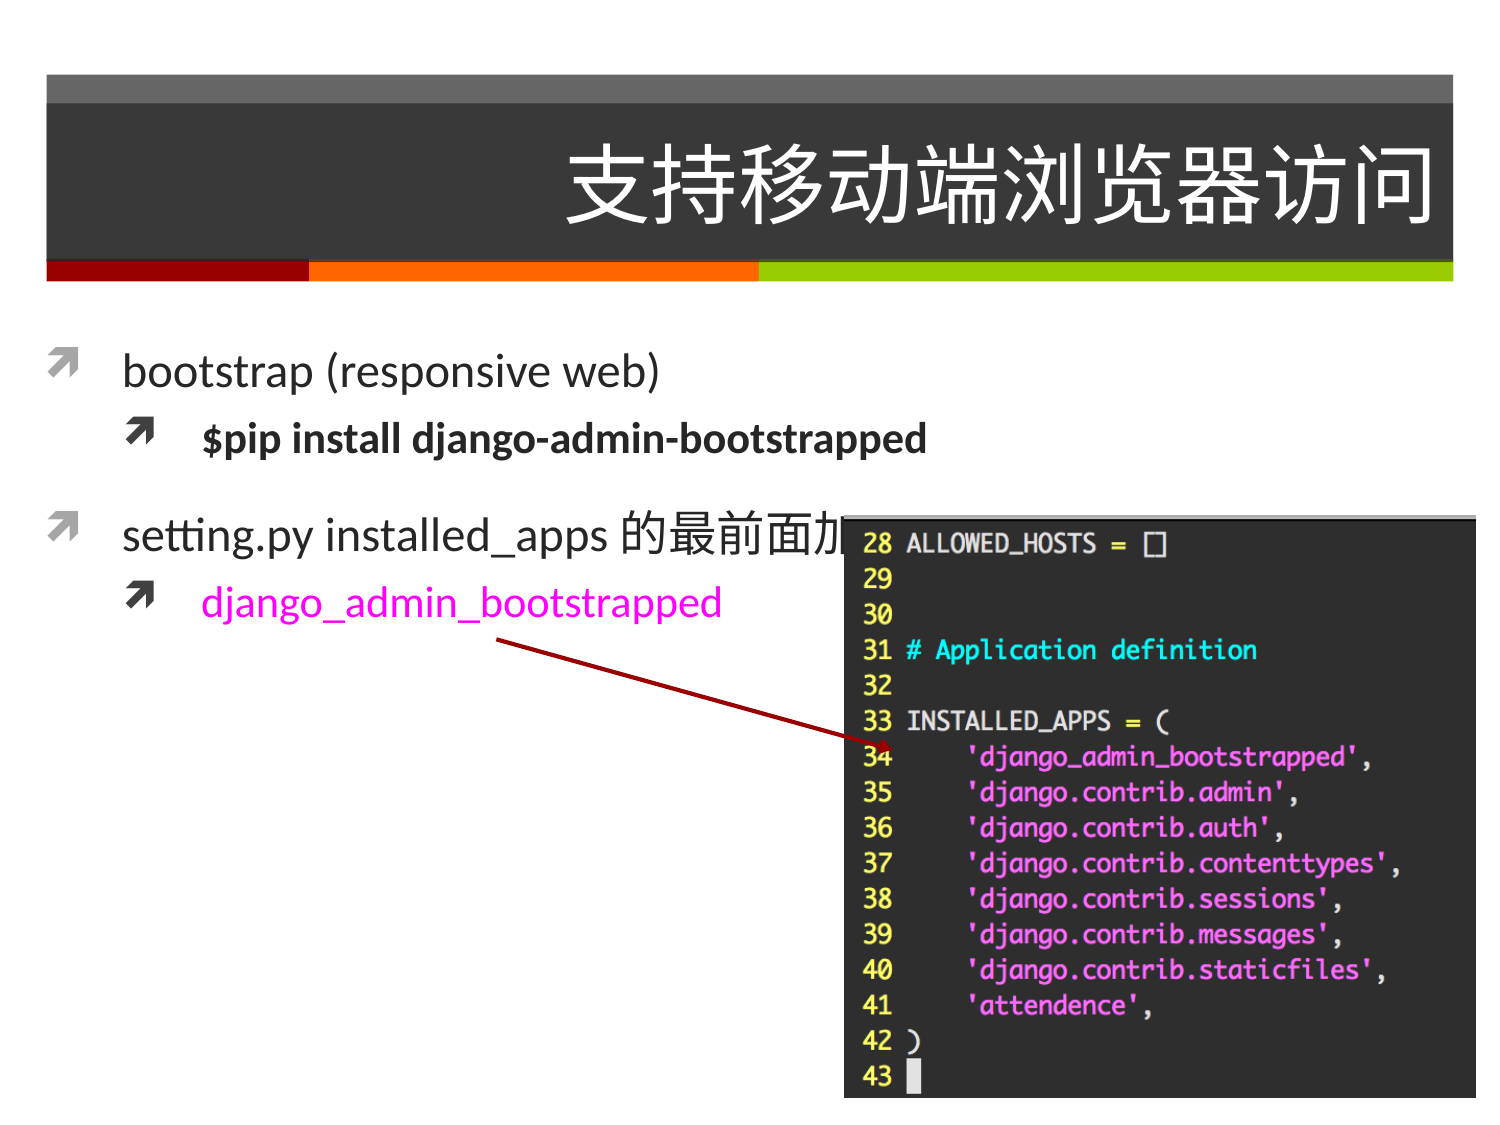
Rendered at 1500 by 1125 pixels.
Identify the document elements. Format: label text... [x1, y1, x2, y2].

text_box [495, 638, 894, 751]
picture [843, 515, 1476, 1098]
title 支持移动端浏览器访问 [46, 103, 1454, 263]
list bootstrap (responsive web) $pip install django-admin-bootstrapped setting.py installed_apps的最前面加: django_admin_bootstrapped [28, 331, 965, 640]
